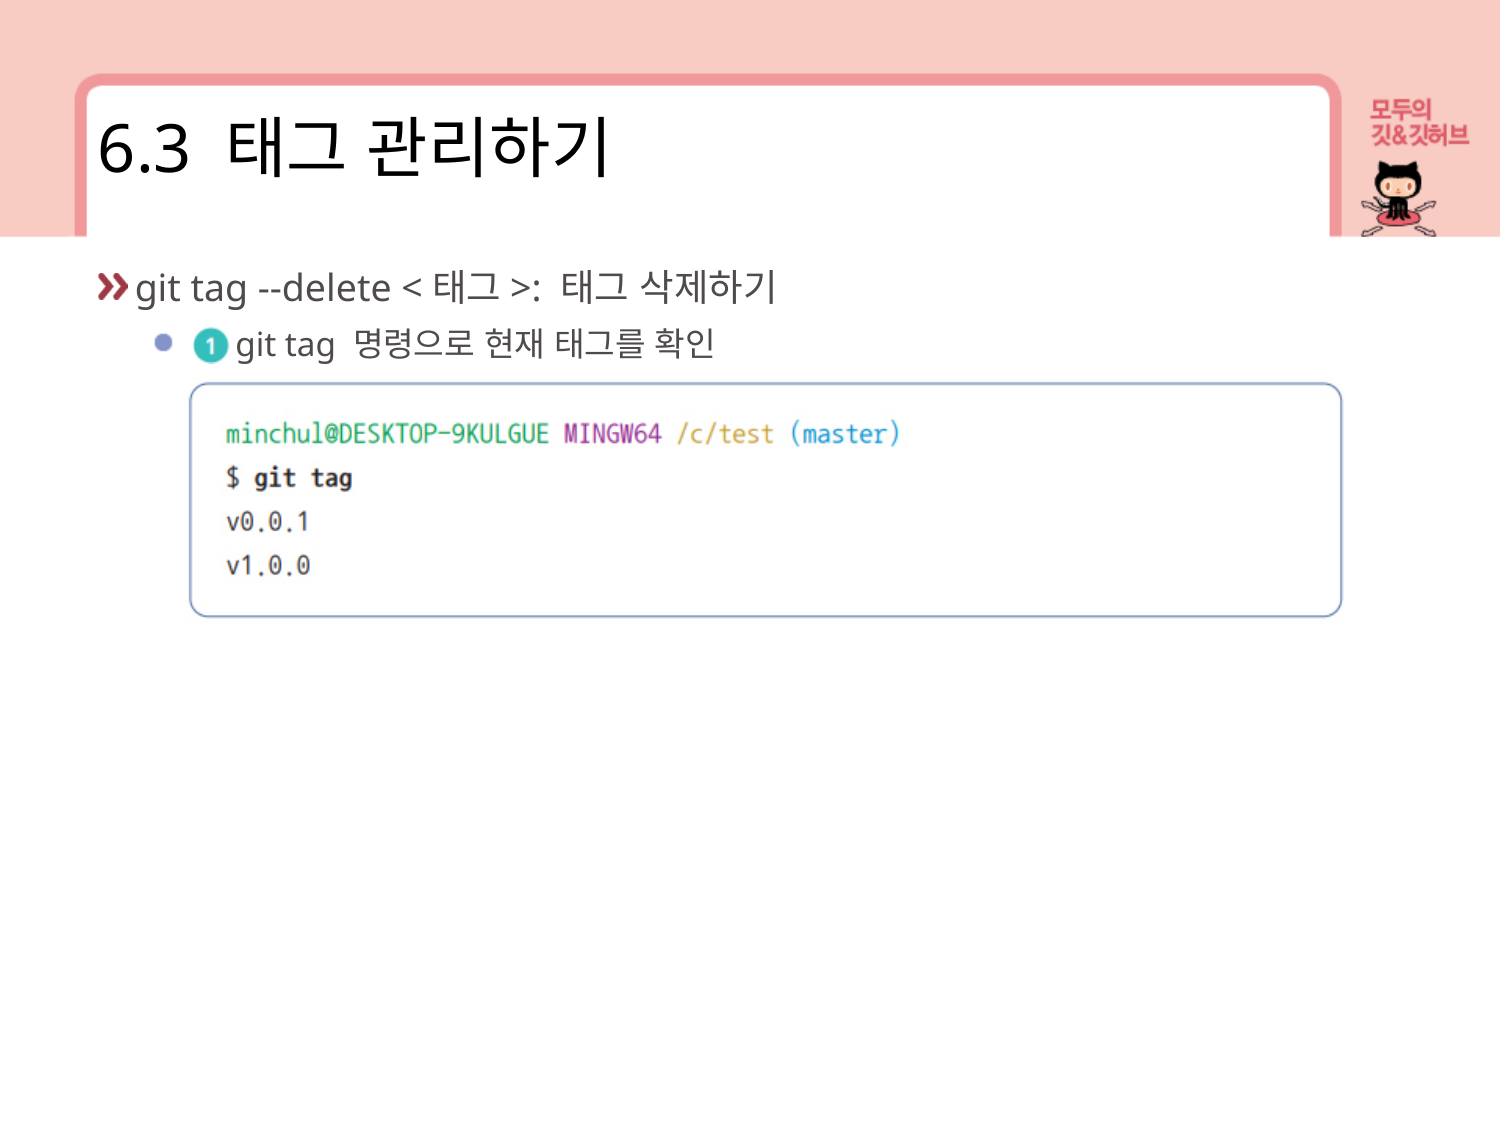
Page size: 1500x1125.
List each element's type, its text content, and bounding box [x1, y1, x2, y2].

text_box git tag --delete <태그>: 태그 삭제하기 git tag 명령으로 현재 태그를 확인 [82, 252, 1413, 1067]
picture [0, 0, 1500, 1125]
text_box 6.3 태그 관리하기 [82, 61, 1413, 193]
